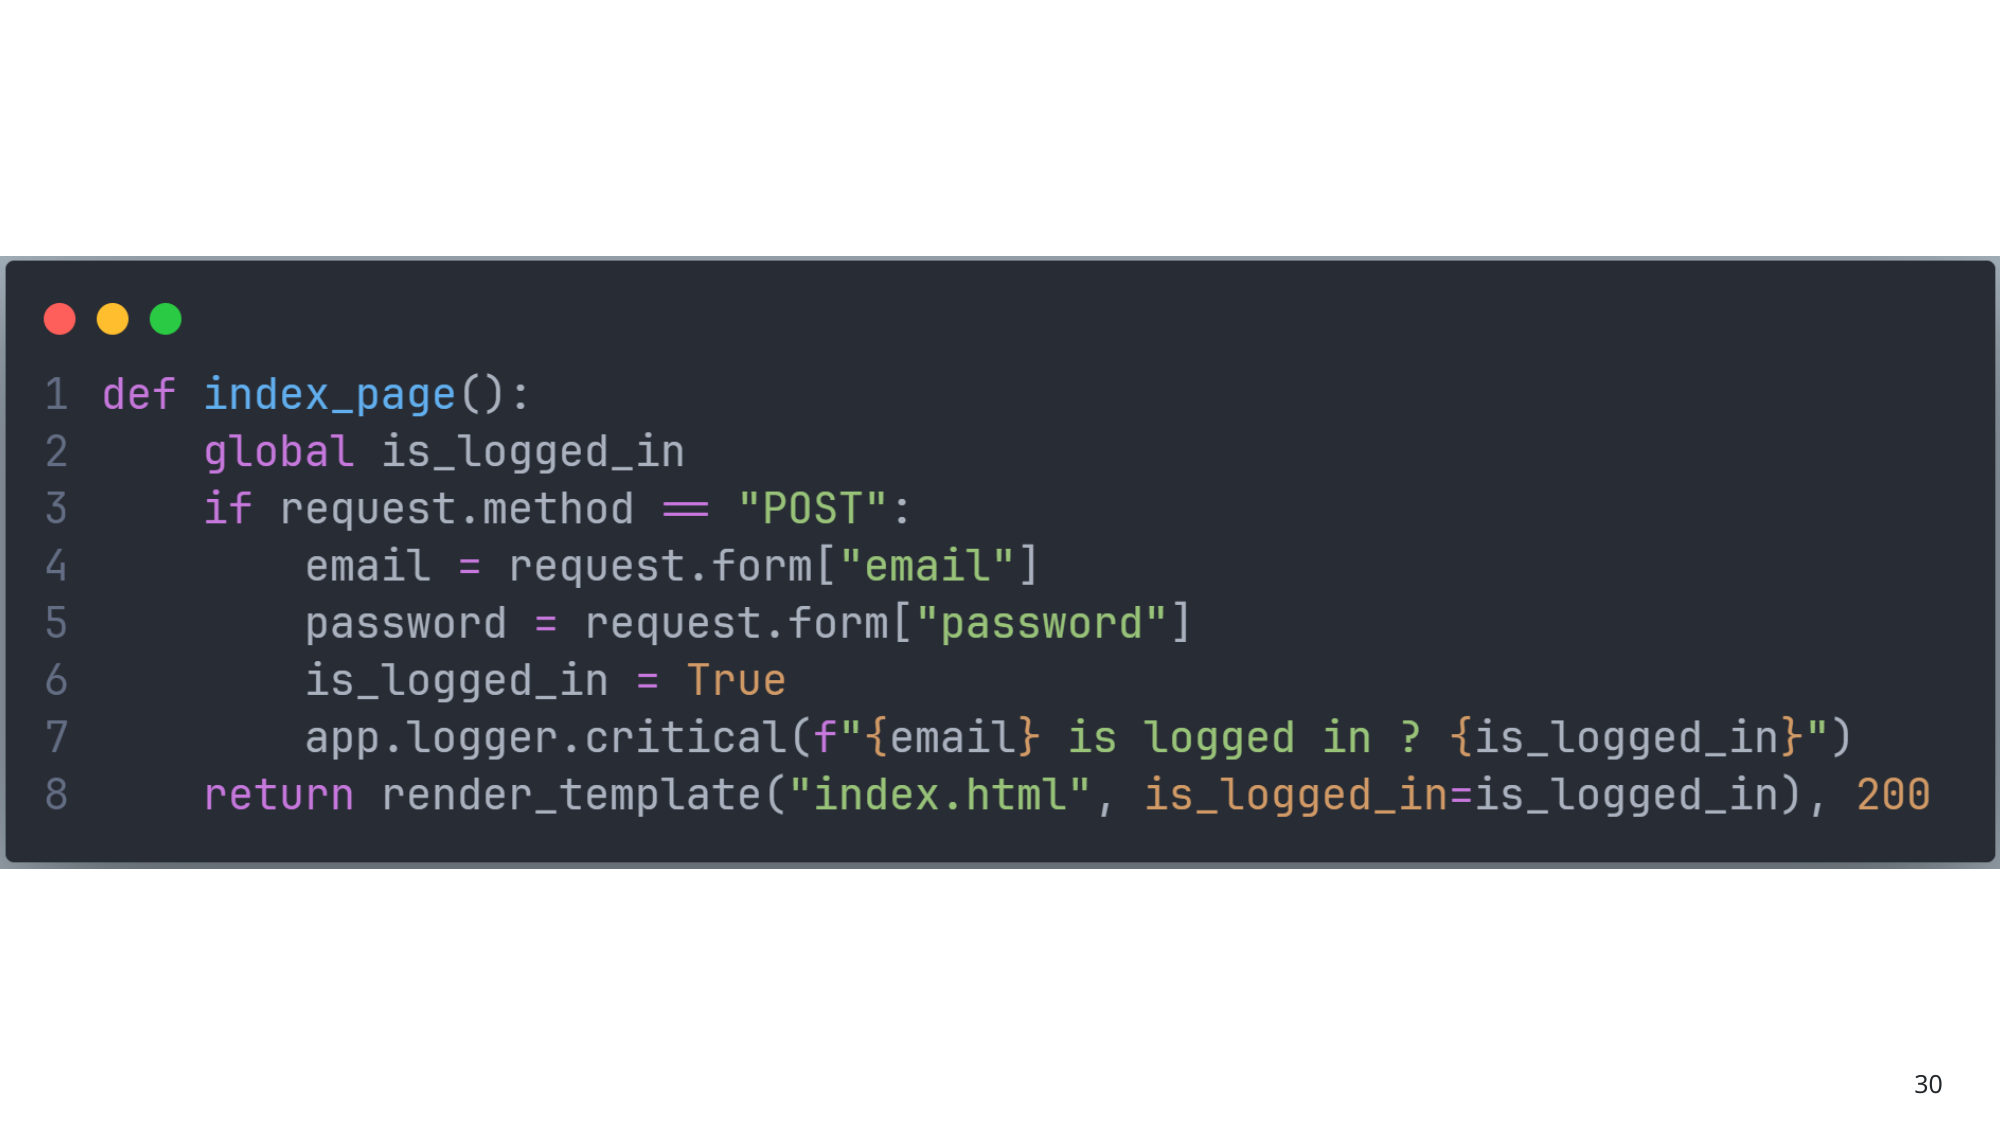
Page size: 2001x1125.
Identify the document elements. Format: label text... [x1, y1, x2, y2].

picture [0, 256, 2000, 869]
slide_number 30 [1824, 1068, 1943, 1099]
